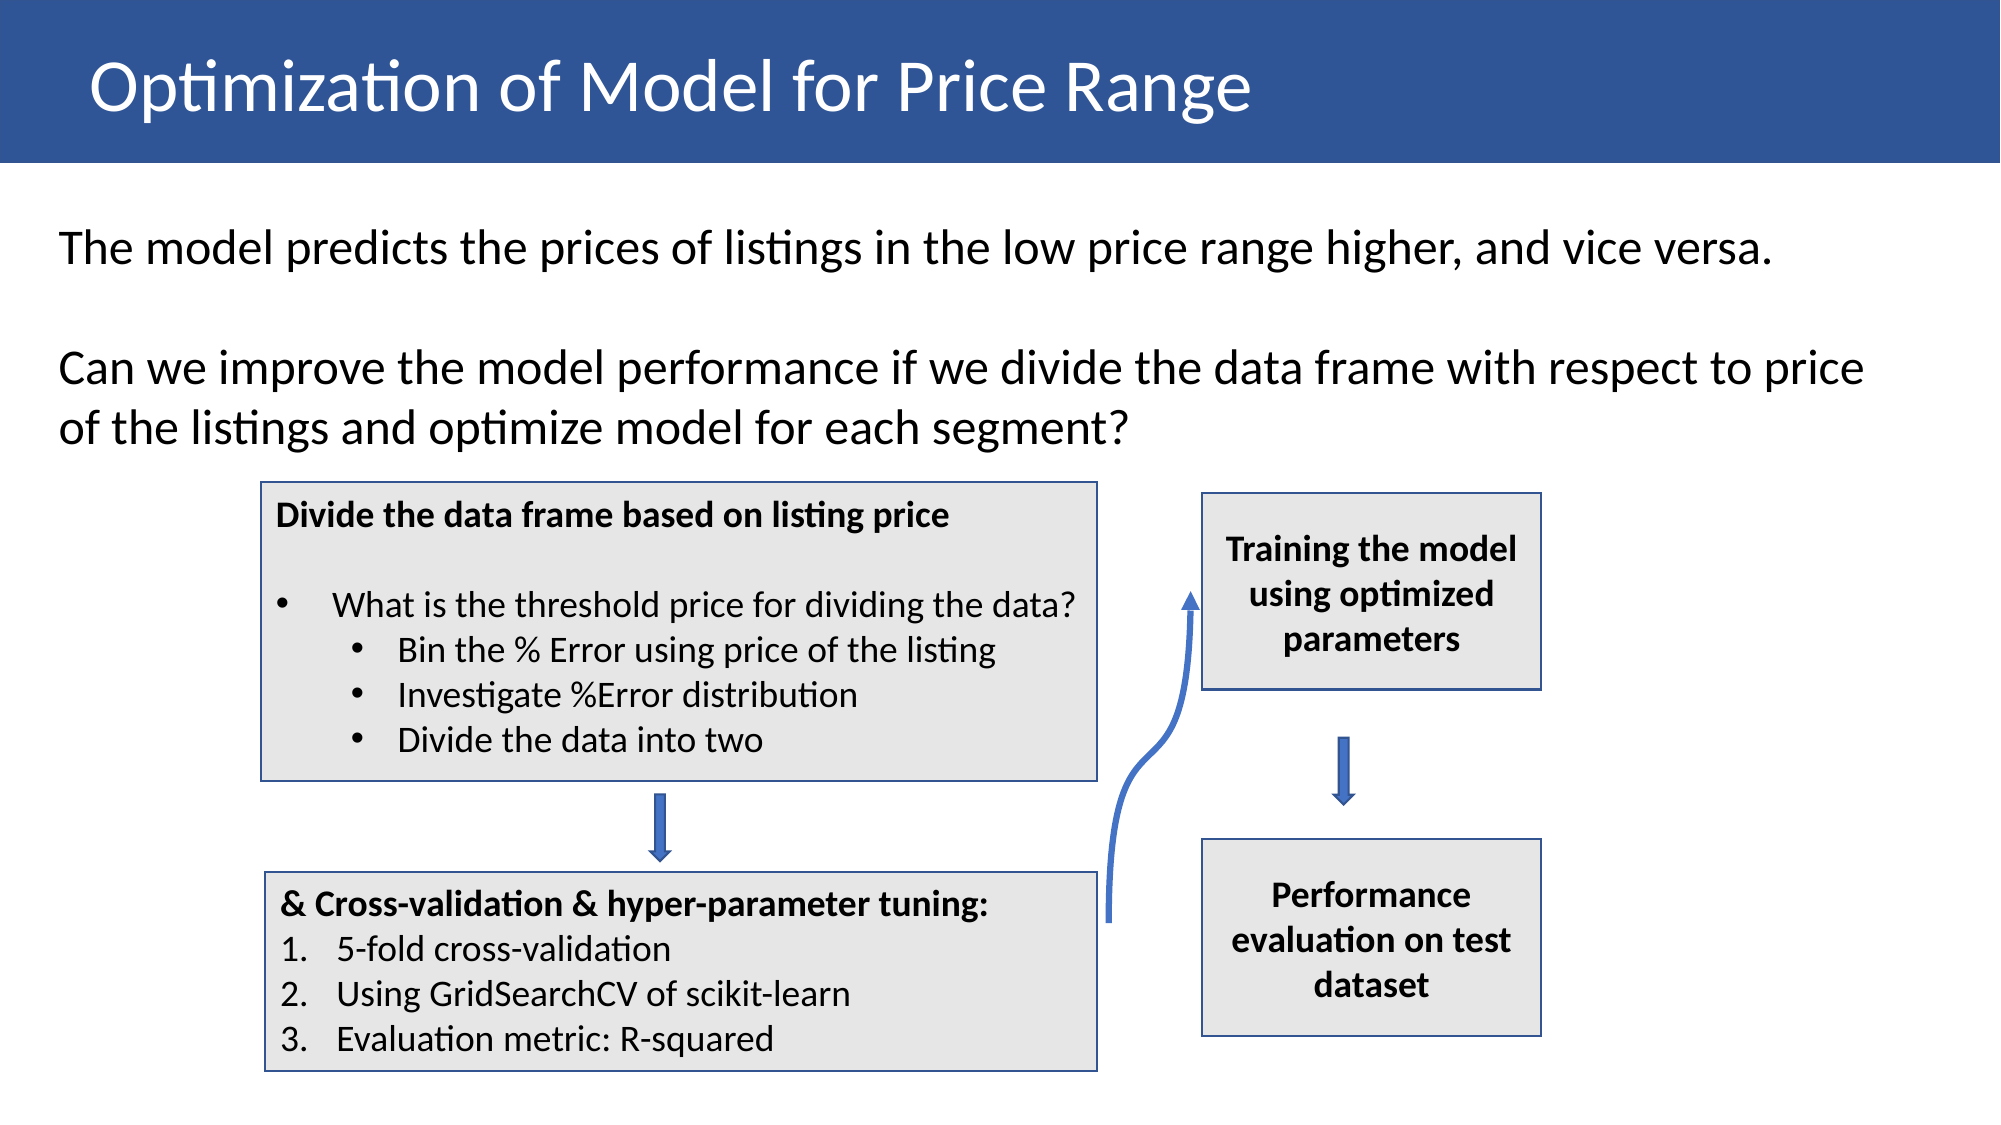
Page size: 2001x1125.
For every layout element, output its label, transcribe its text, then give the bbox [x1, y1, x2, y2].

text_box Divide the data frame based on listing price What is the threshold price for dividing the data? Bin the % Error using price of the listing Investigate %Error distribution Divide the data into two [260, 481, 1098, 782]
text_box The model predicts the prices of listings in the low price range higher, and vice versa. Can we improve the model performance if we divide the data frame with respect to price of the listings and optimize model for each segment? [43, 207, 1903, 463]
text_box [1331, 736, 1356, 807]
text_box & Cross-validation & hyper-parameter tuning: 5-fold cross-validation Using GridSearchCV of scikit-learn Evaluation metric: R-squared [264, 871, 1098, 1072]
text_box Performance evaluation on test dataset [1201, 838, 1542, 1037]
text_box Optimization of Model for Price Range [0, 0, 2000, 163]
text_box [647, 793, 673, 863]
text_box Training the model using optimized parameters [1201, 492, 1542, 691]
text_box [983, 716, 1316, 798]
